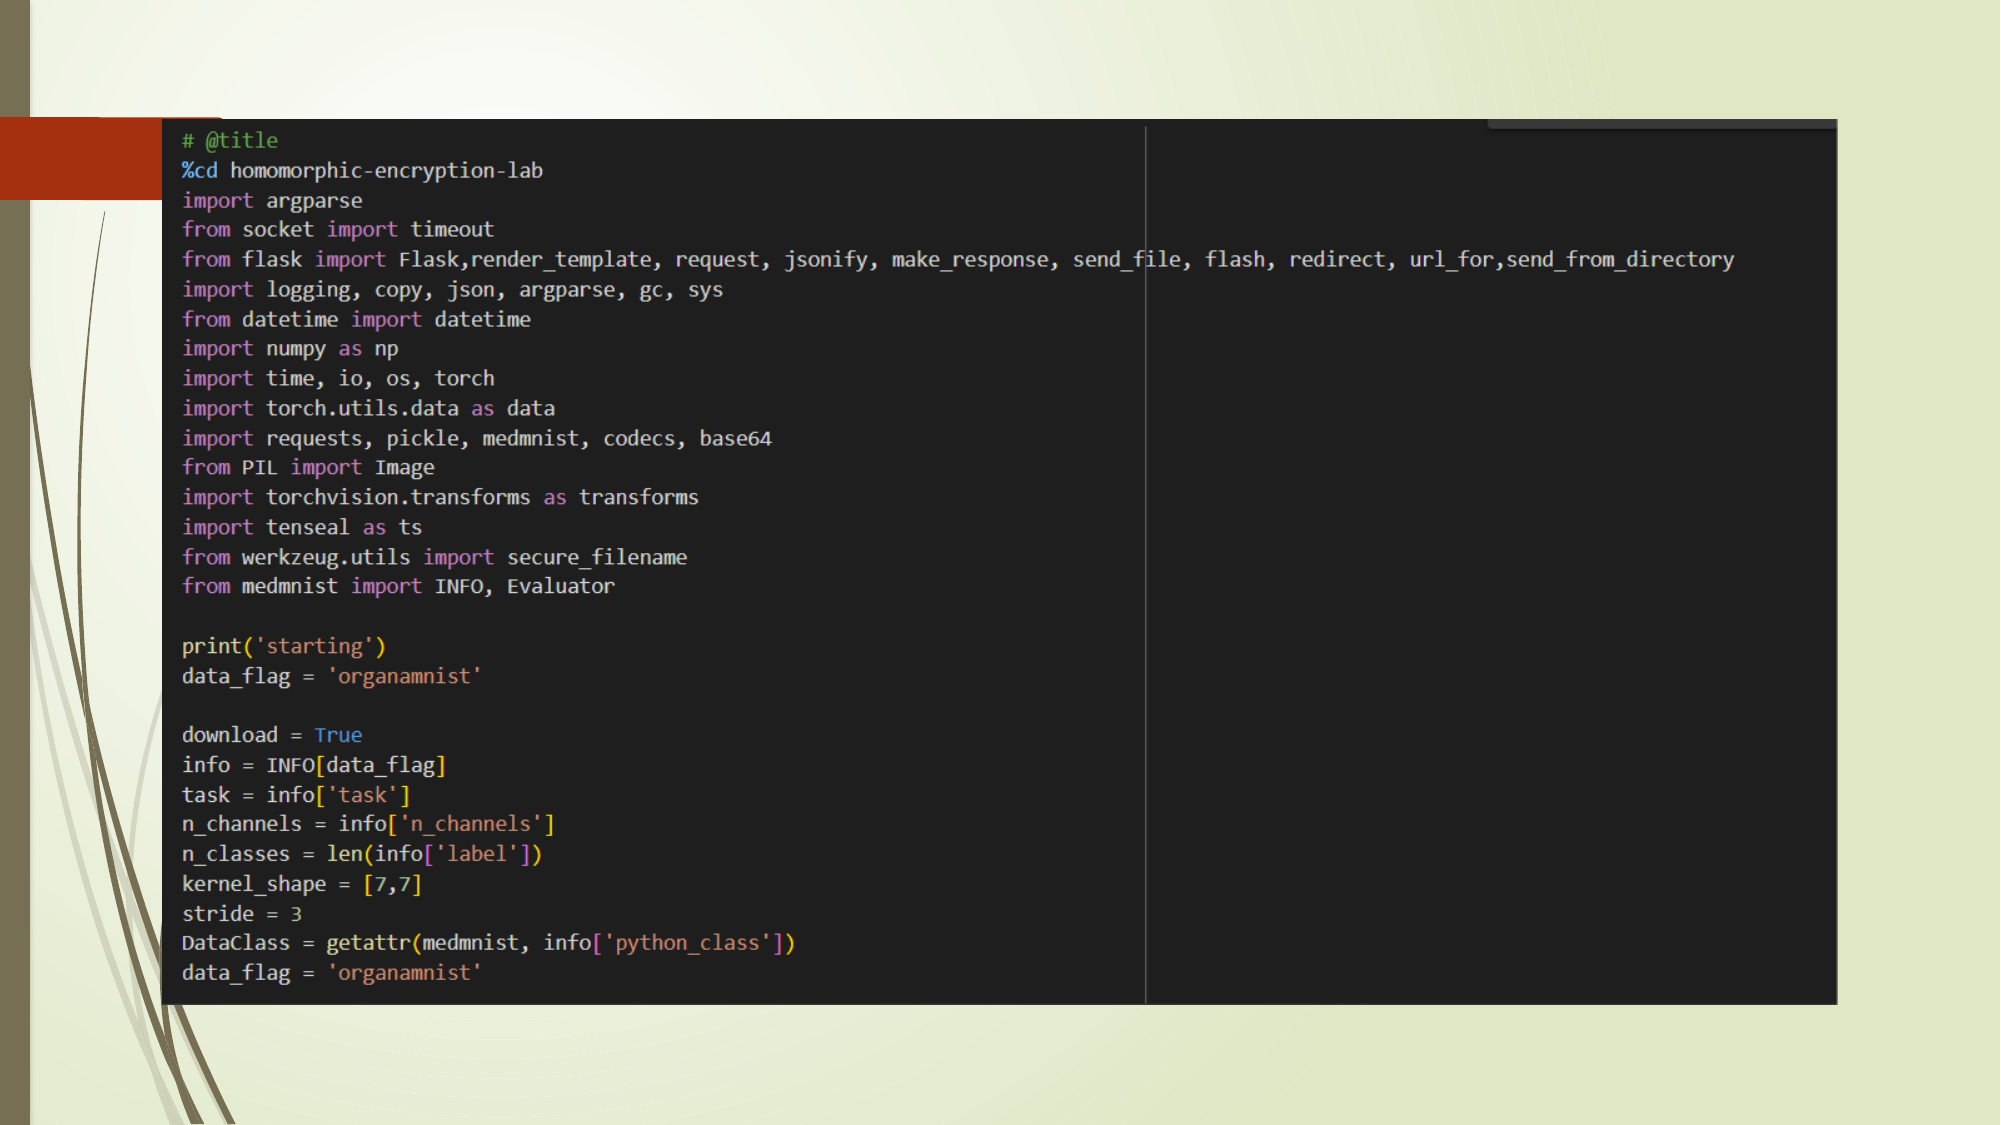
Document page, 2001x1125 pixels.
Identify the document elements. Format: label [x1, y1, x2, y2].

picture [162, 119, 1838, 1006]
